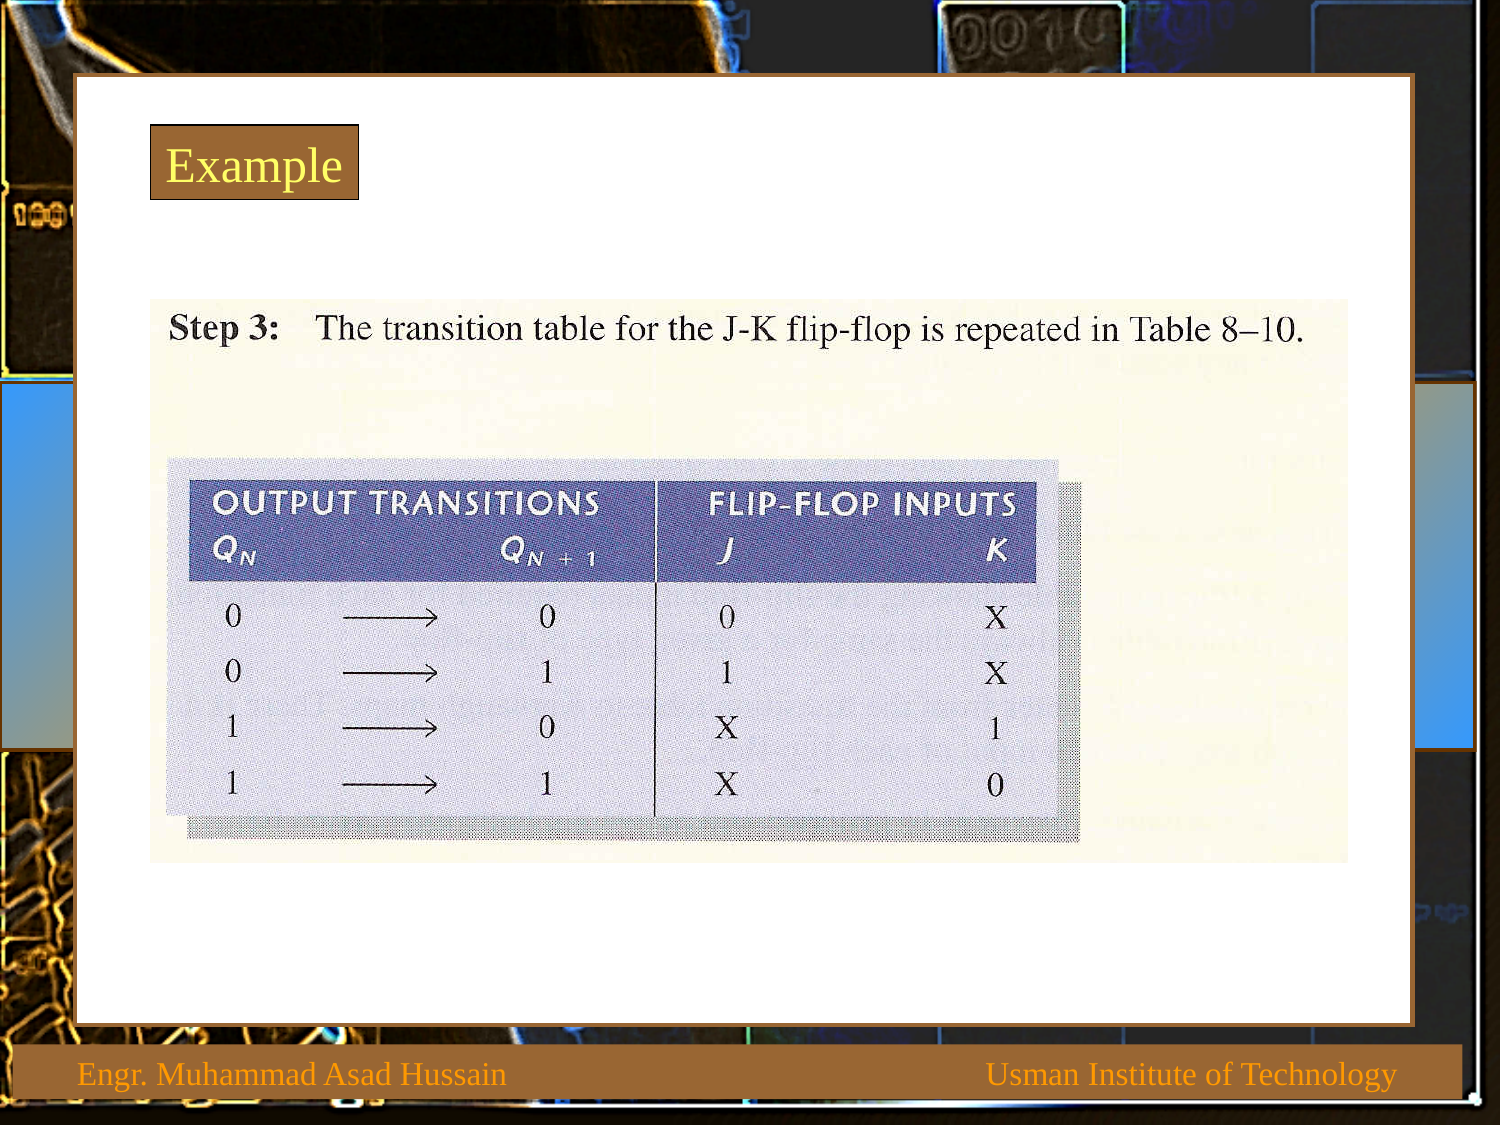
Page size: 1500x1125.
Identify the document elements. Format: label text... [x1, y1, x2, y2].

text_box Example [150, 124, 359, 200]
text_box Engr. Muhammad Asad Hussain Usman Institute of Technology [12, 1044, 1463, 1100]
picture [149, 299, 1348, 863]
picture [0, 0, 1500, 1125]
